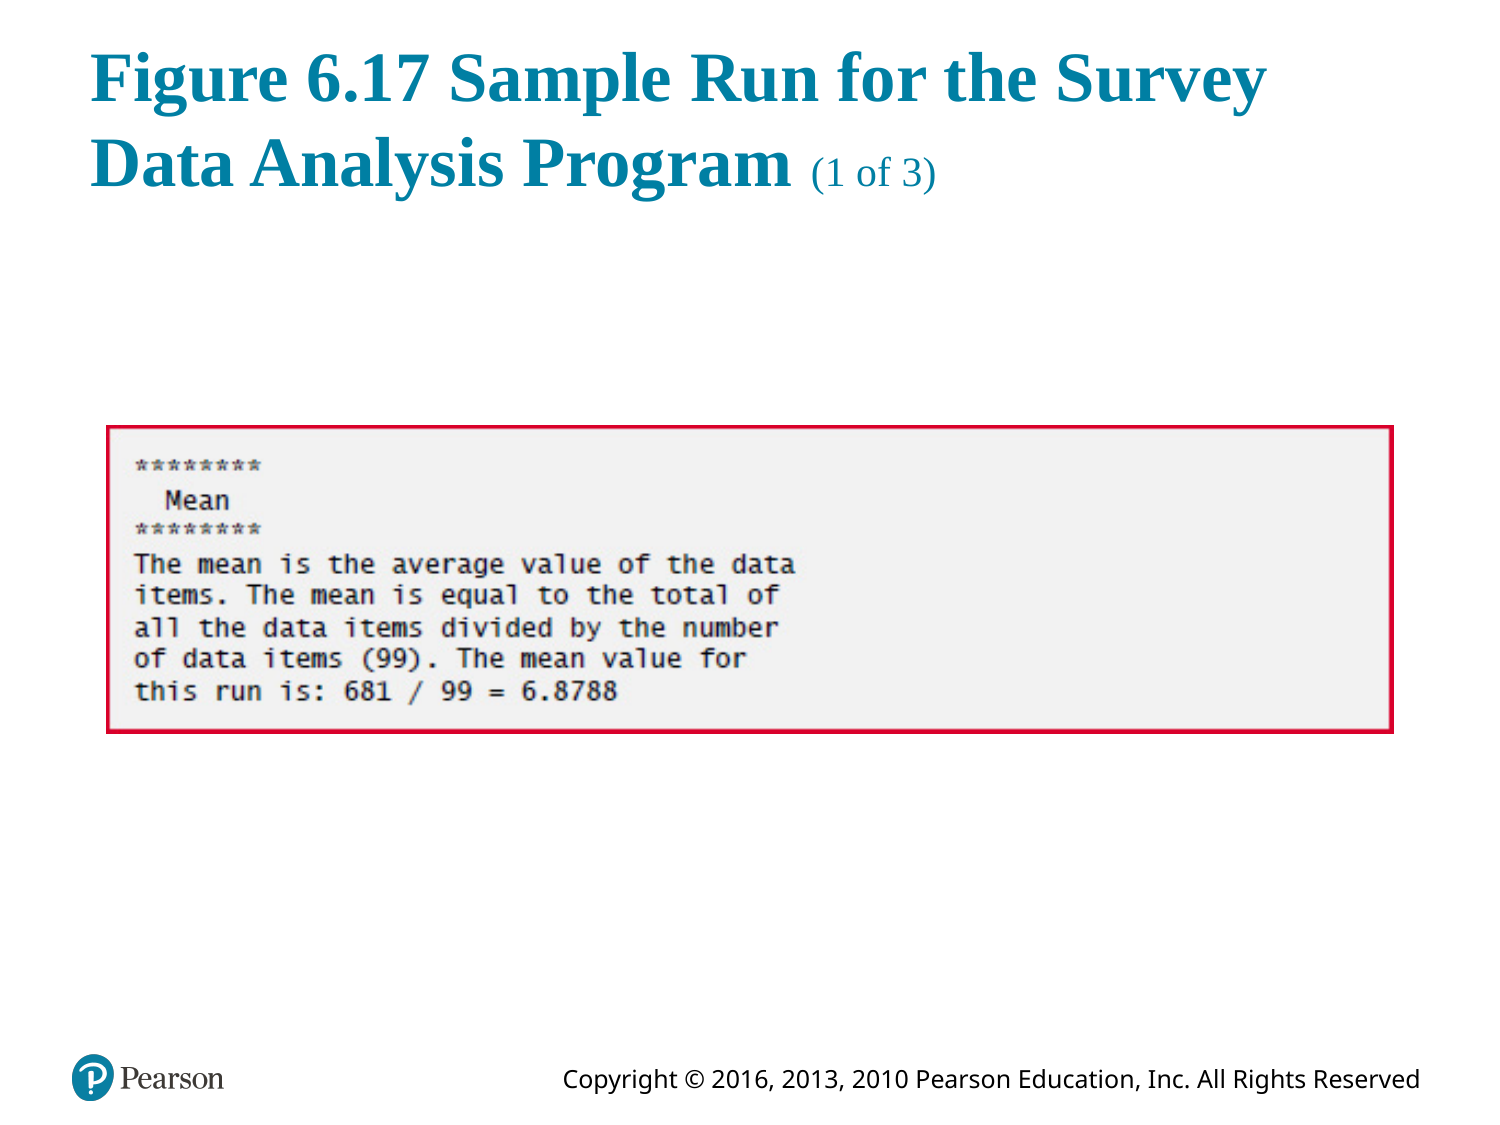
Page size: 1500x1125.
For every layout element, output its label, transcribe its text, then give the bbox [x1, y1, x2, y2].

picture [72, 1087, 83, 1101]
picture [72, 1054, 88, 1070]
title Figure 6.17 Sample Run for the Survey Data Analysis Program (1 of 3) [75, 35, 1425, 216]
picture [105, 424, 1394, 735]
picture [98, 1054, 224, 1101]
picture [80, 1063, 106, 1088]
